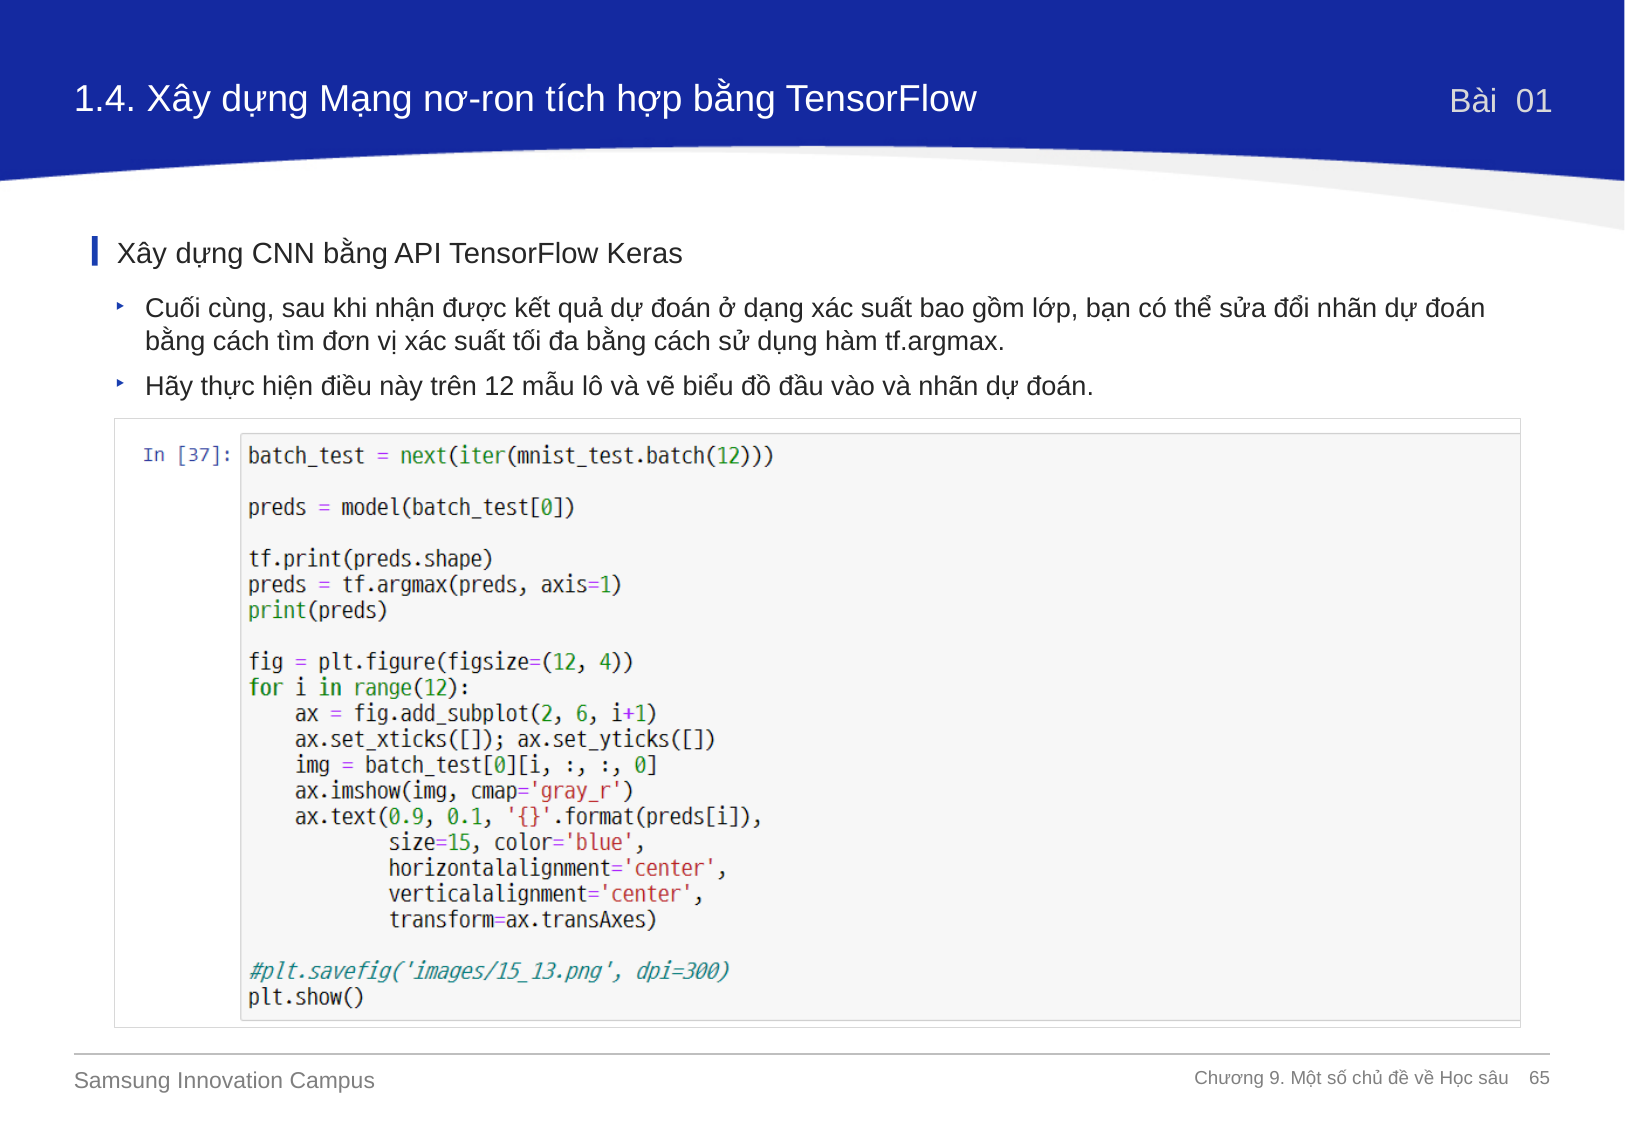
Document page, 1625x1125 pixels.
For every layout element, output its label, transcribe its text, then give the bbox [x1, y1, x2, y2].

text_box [91, 234, 1533, 270]
picture [0, 0, 1625, 1125]
text_box Cuối cùng, sau khi nhận được kết quả dự đoán ở dạng xác suất bao gồm lớp, bạn có thể sửa đổi nhãn dự đoán bằng cách tìm đơn vị xác suất tối đa bằng cách sử dụng hàm tf.argmax. Hãy thực hiện điều này trên 12 mẫu lô và vẽ biểu đồ đầu vào và nhãn dự đoán. [115, 278, 1532, 413]
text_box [73, 73, 1554, 120]
